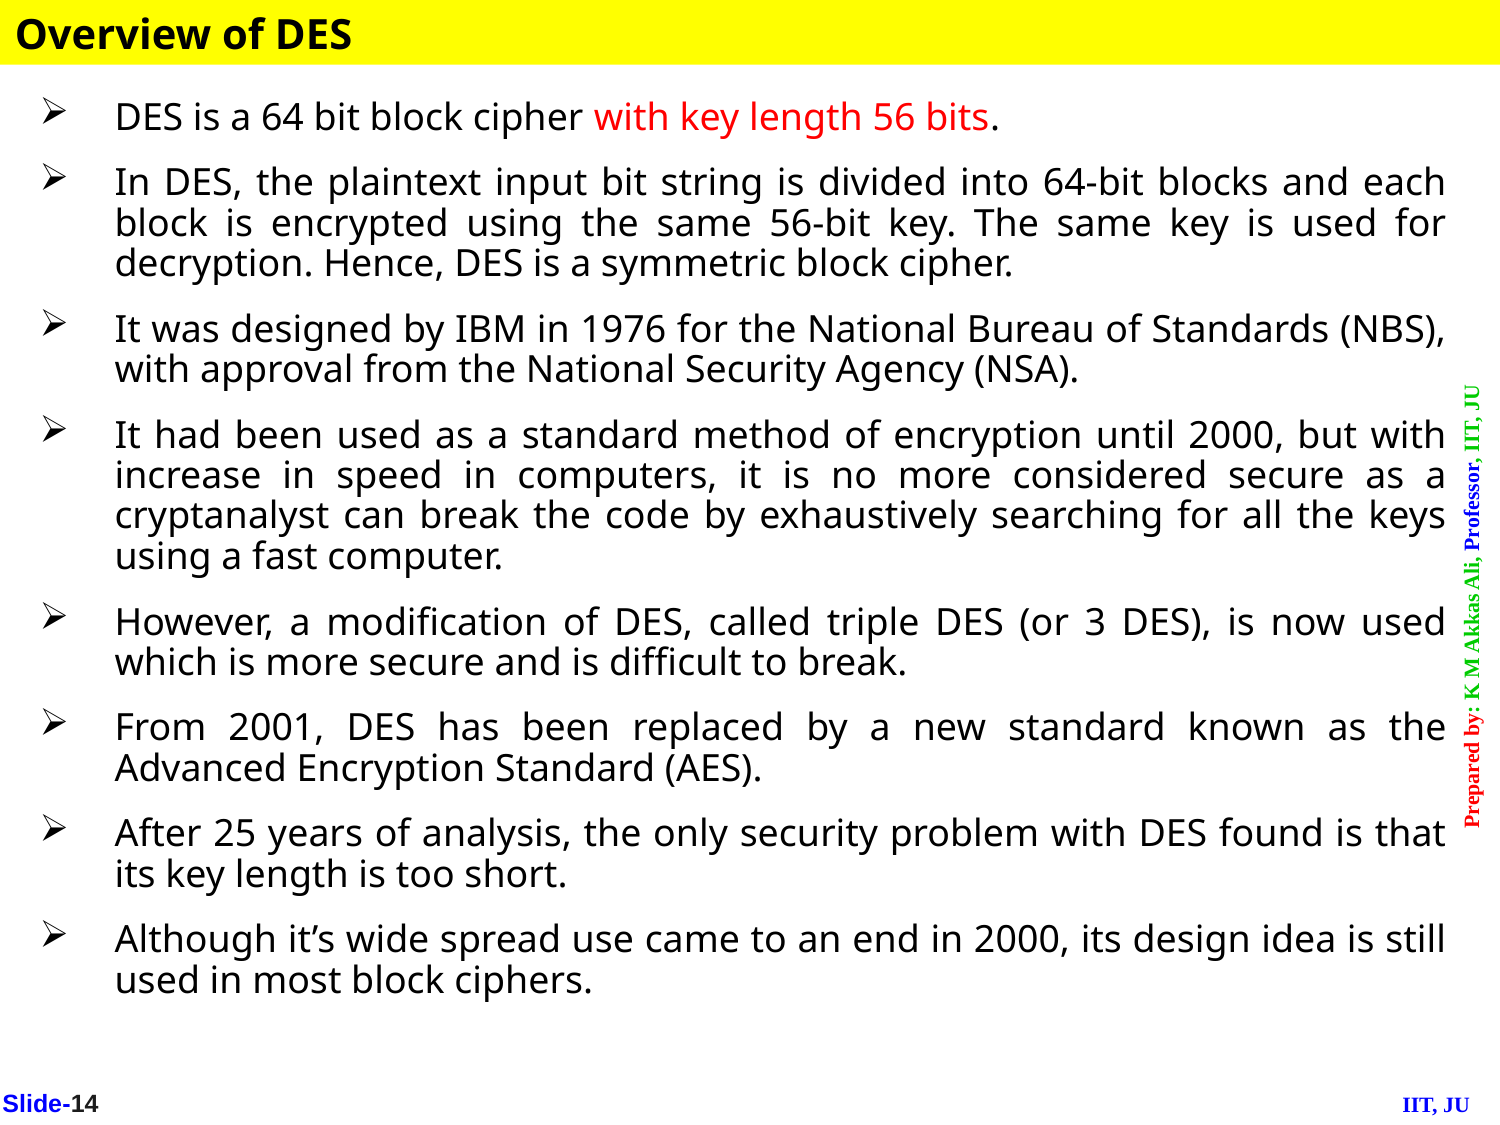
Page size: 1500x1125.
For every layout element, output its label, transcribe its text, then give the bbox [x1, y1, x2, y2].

slide_number Slide-14 [0, 1049, 301, 1125]
text_box Overview of DES [0, 0, 1500, 65]
text_box DES is a 64 bit block cipher with key length 56 bits. In DES, the plaintext input bit string is divided into 64-bit blocks and each block is encrypted using the same 56-bit key. The same key is used for decryption. Hence, DES is a symmetric block cipher. It was designed by IBM in 1976 for the National Bureau of Standards (NBS), with approval from the National Security Agency (NSA). It had been used as a standard method of encryption until 2000, but with increase in speed in computers, it is no more considered secure as a cryptanalyst can break the code by exhaustively searching for all the keys using a fast computer. However, a modification of DES, called triple DES (or 3 DES), is now used which is more secure and is difficult to break. From 2001, DES has been replaced by a new standard known as the Advanced Encryption Standard (AES). After 25 years of analysis, the only security problem with DES found is that its key length is too short. Although it’s wide spread use came to an end in 2000, its design idea is still used in most block ciphers. [24, 90, 1463, 1075]
